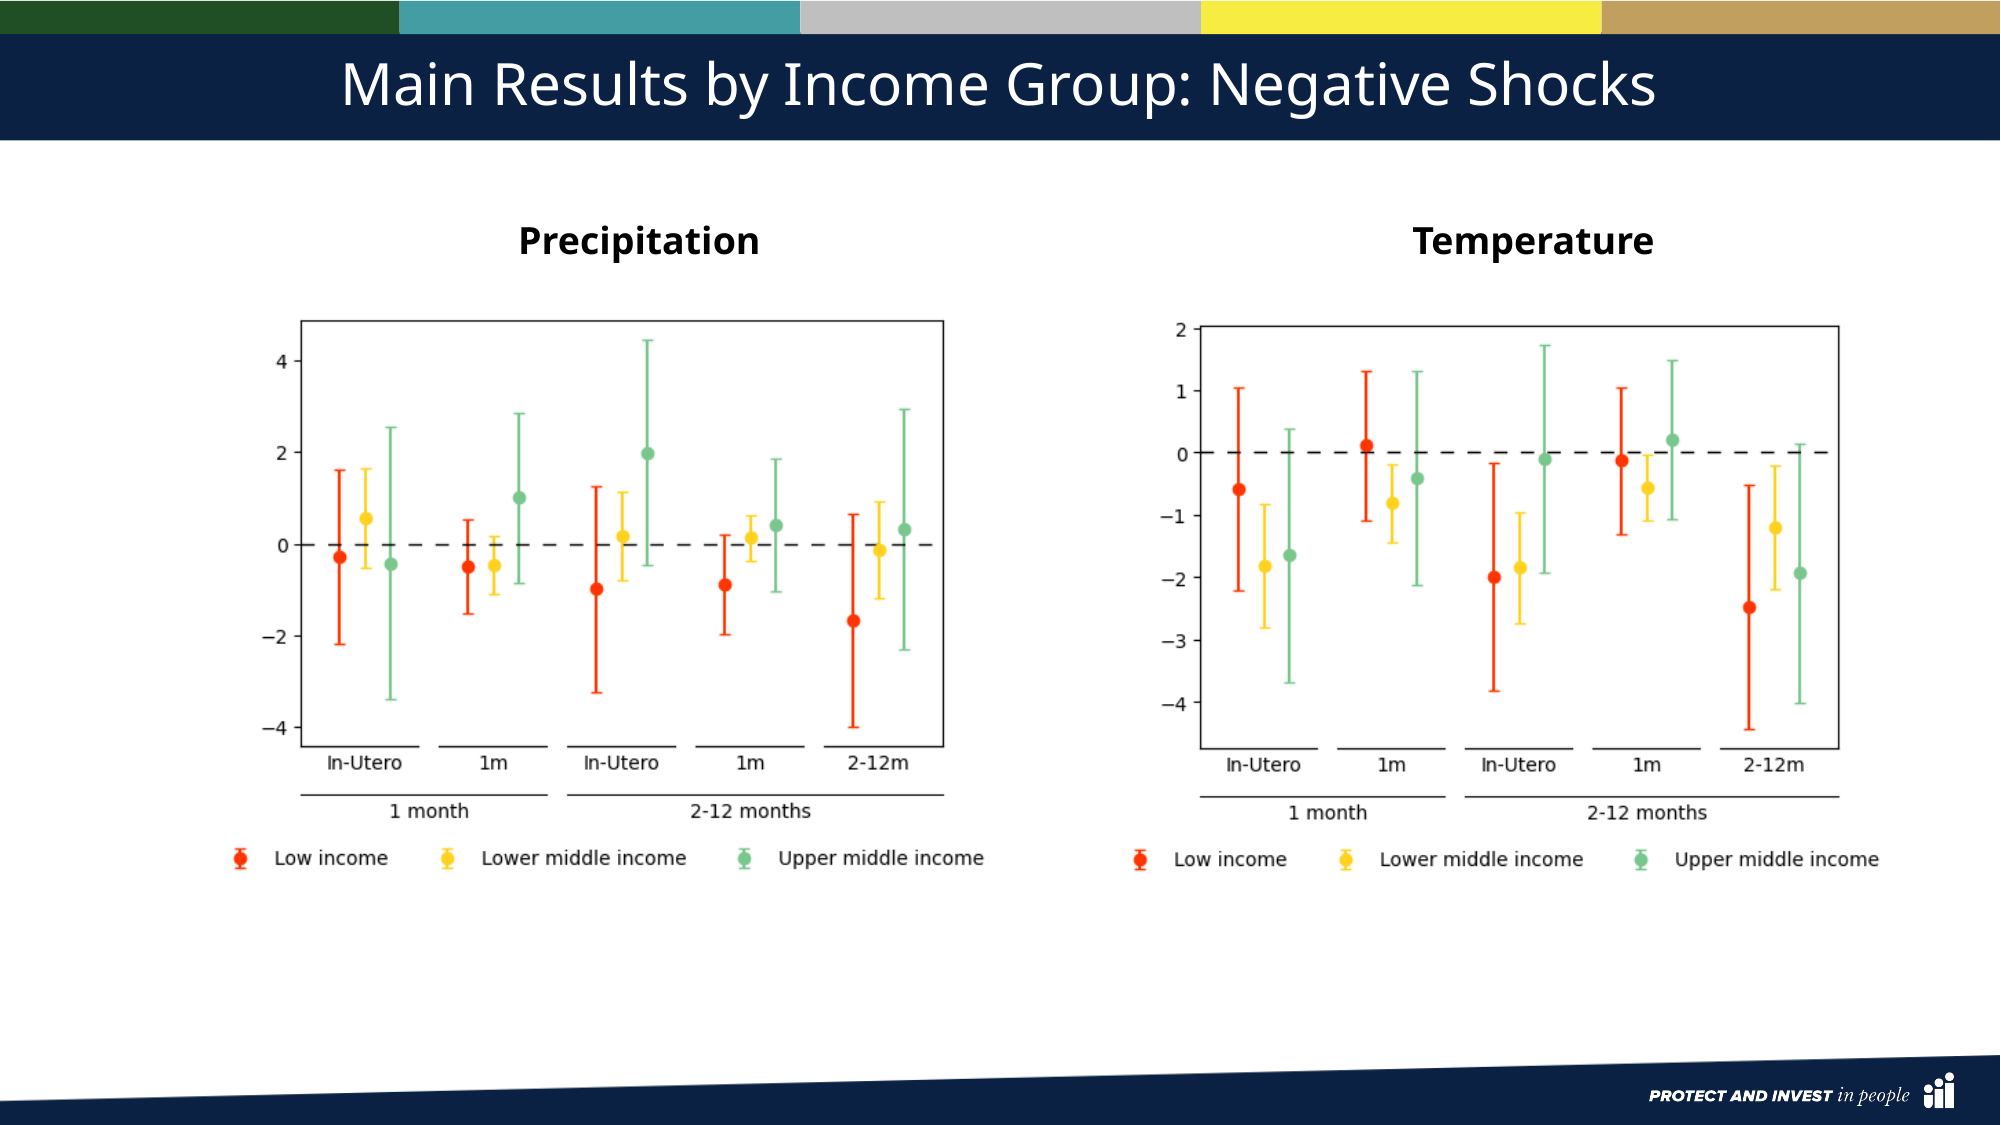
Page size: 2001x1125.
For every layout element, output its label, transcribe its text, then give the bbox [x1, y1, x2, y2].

picture [199, 308, 1006, 891]
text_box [0, 1055, 2000, 1125]
picture [1099, 307, 1900, 892]
list Main Results by Income Group: Negative Shocks [0, 35, 2000, 141]
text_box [0, 0, 2000, 35]
text_box Temperature [1225, 209, 1842, 270]
text_box Precipitation [331, 209, 948, 270]
